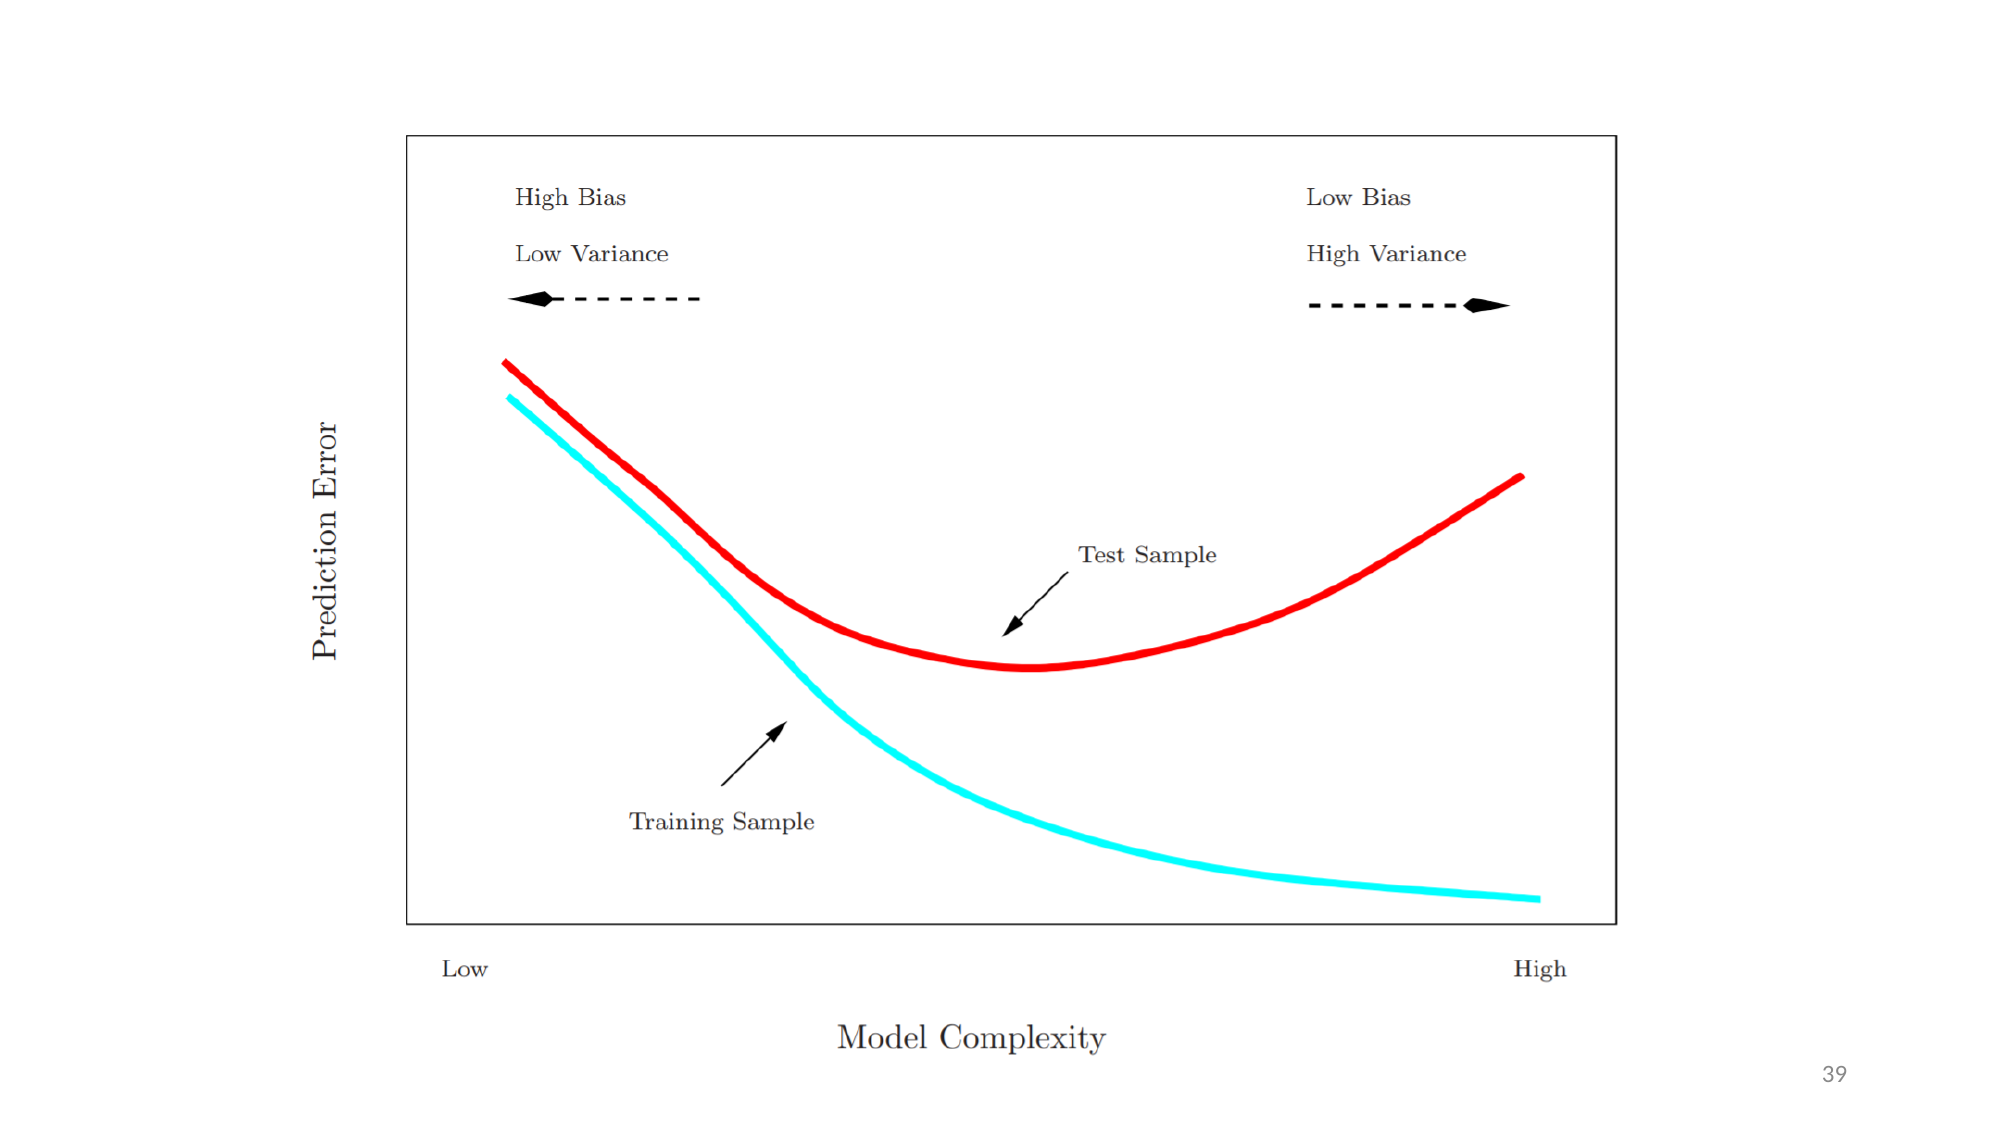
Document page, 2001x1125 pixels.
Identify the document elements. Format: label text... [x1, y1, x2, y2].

picture [281, 123, 1650, 1061]
slide_number 39 [1412, 1042, 1863, 1103]
